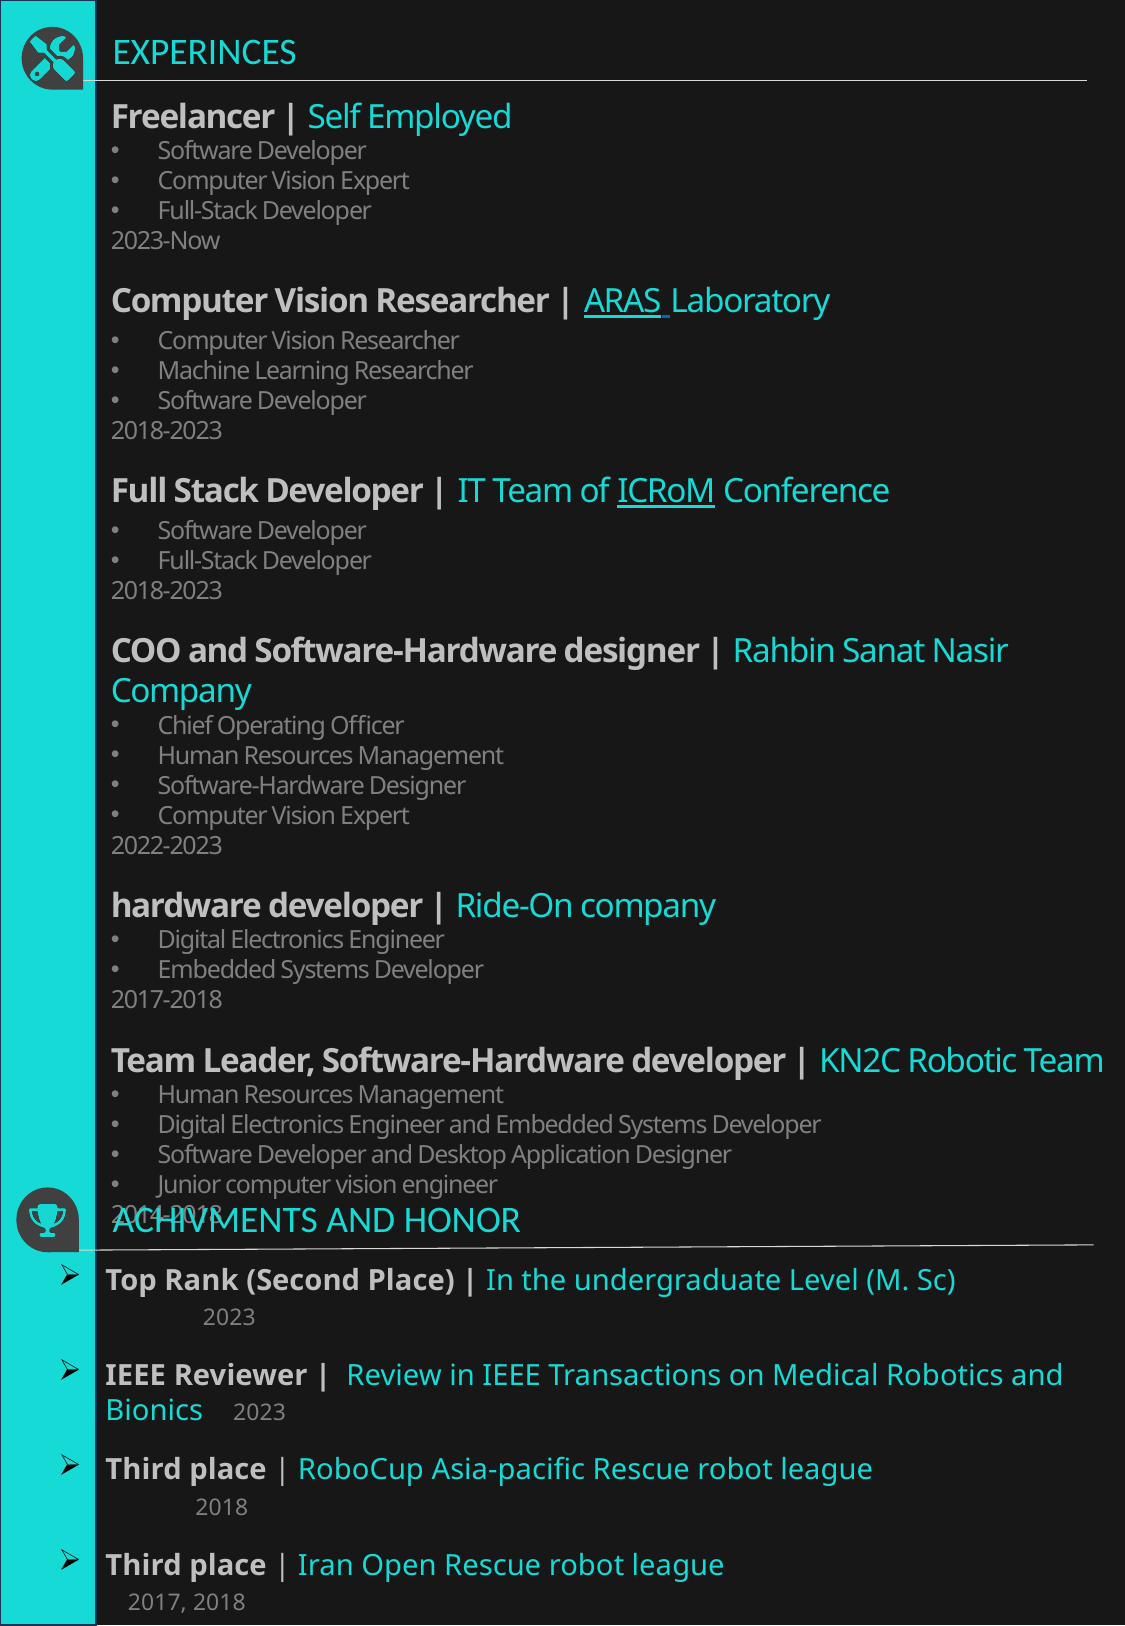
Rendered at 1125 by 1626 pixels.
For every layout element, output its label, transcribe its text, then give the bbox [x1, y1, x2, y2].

picture [30, 36, 75, 81]
text_box EXPERINCES [97, 19, 336, 80]
text_box Top Rank (Second Place) | In the undergraduate Level (M. Sc) 2023 IEEE Reviewer | Review in IEEE Transactions on Medical Robotics and Bionics 2023 Third place | RoboCup Asia-pacific Rescue robot league 2018 Third place | Iran Open Rescue robot league 2017, 2018 Second place | ICRoM Creative Exhibition 2016 Fifth place | RoboCup Rescue robot league 2017 [43, 1253, 1116, 1625]
text_box [15, 1186, 80, 1253]
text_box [68, 1244, 1094, 1251]
text_box Freelancer | Self Employed Software Developer Computer Vision Expert Full-Stack Developer 2023-Now Computer Vision Researcher | ARAS Laboratory Computer Vision Researcher Machine Learning Researcher Software Developer 2018-2023 Full Stack Developer | IT Team of ICRoM Conference Software Developer Full-Stack Developer 2018-2023 COO and Software-Hardware designer | Rahbin Sanat Nasir Company Chief Operating Officer Human Resources Management Software-Hardware Designer Computer Vision Expert 2022-2023 hardware developer | Ride-On company Digital Electronics Engineer Embedded Systems Developer 2017-2018 Team Leader, Software-Hardware developer | KN2C Robotic Team Human Resources Management Digital Electronics Engineer and Embedded Systems Developer Software Developer and Desktop Application Designer Junior computer vision engineer 2014-2018 [96, 87, 1123, 1236]
picture [29, 1204, 66, 1237]
text_box ACHIVMENTS AND HONOR [97, 1187, 831, 1244]
text_box [20, 25, 85, 91]
